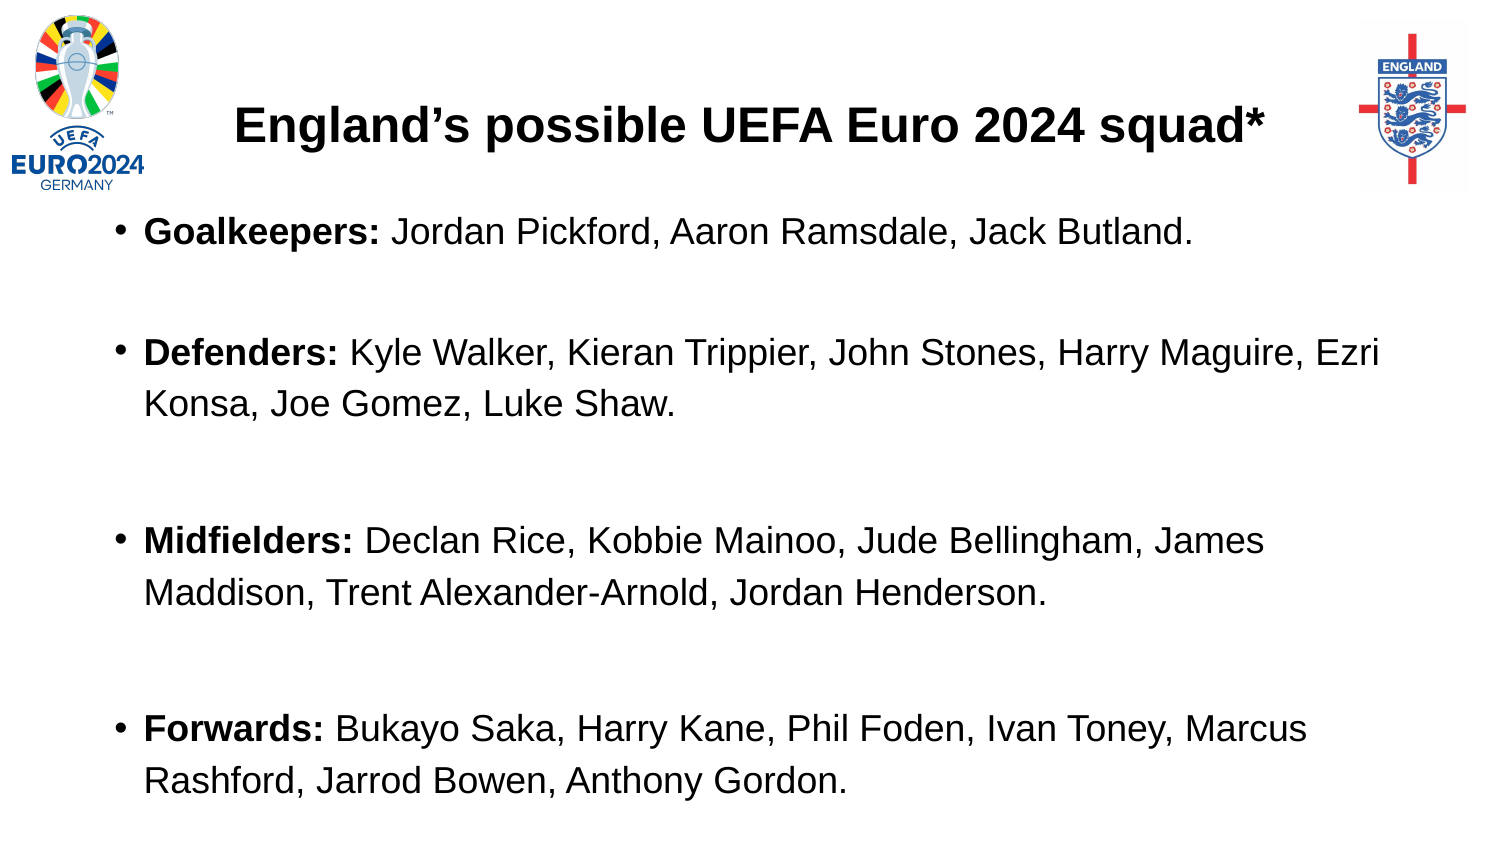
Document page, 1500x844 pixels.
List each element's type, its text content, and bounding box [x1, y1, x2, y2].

picture [11, 14, 145, 190]
picture [1358, 20, 1467, 190]
title England’s possible UEFA Euro 2024 squad* [147, 44, 1354, 194]
list Goalkeepers: Jordan Pickford, Aaron Ramsdale, Jack Butland. Defenders: Kyle Walker, Kieran Trippier, John Stones, Harry Maguire, Ezri Konsa, Joe Gomez, Luke Shaw. Midfielders: Declan Rice, Kobbie Mainoo, Jude Bellingham, James Maddison, Trent Alexander-Arnold, Jordan Henderson. Forwards: Bukayo Saka, Harry Kane, Phil Foden, Ivan Toney, Marcus Rashford, Jarrod Bowen, Anthony Gordon. *- BBC Sport editor Phil McNulty’s forecast [103, 194, 1441, 776]
